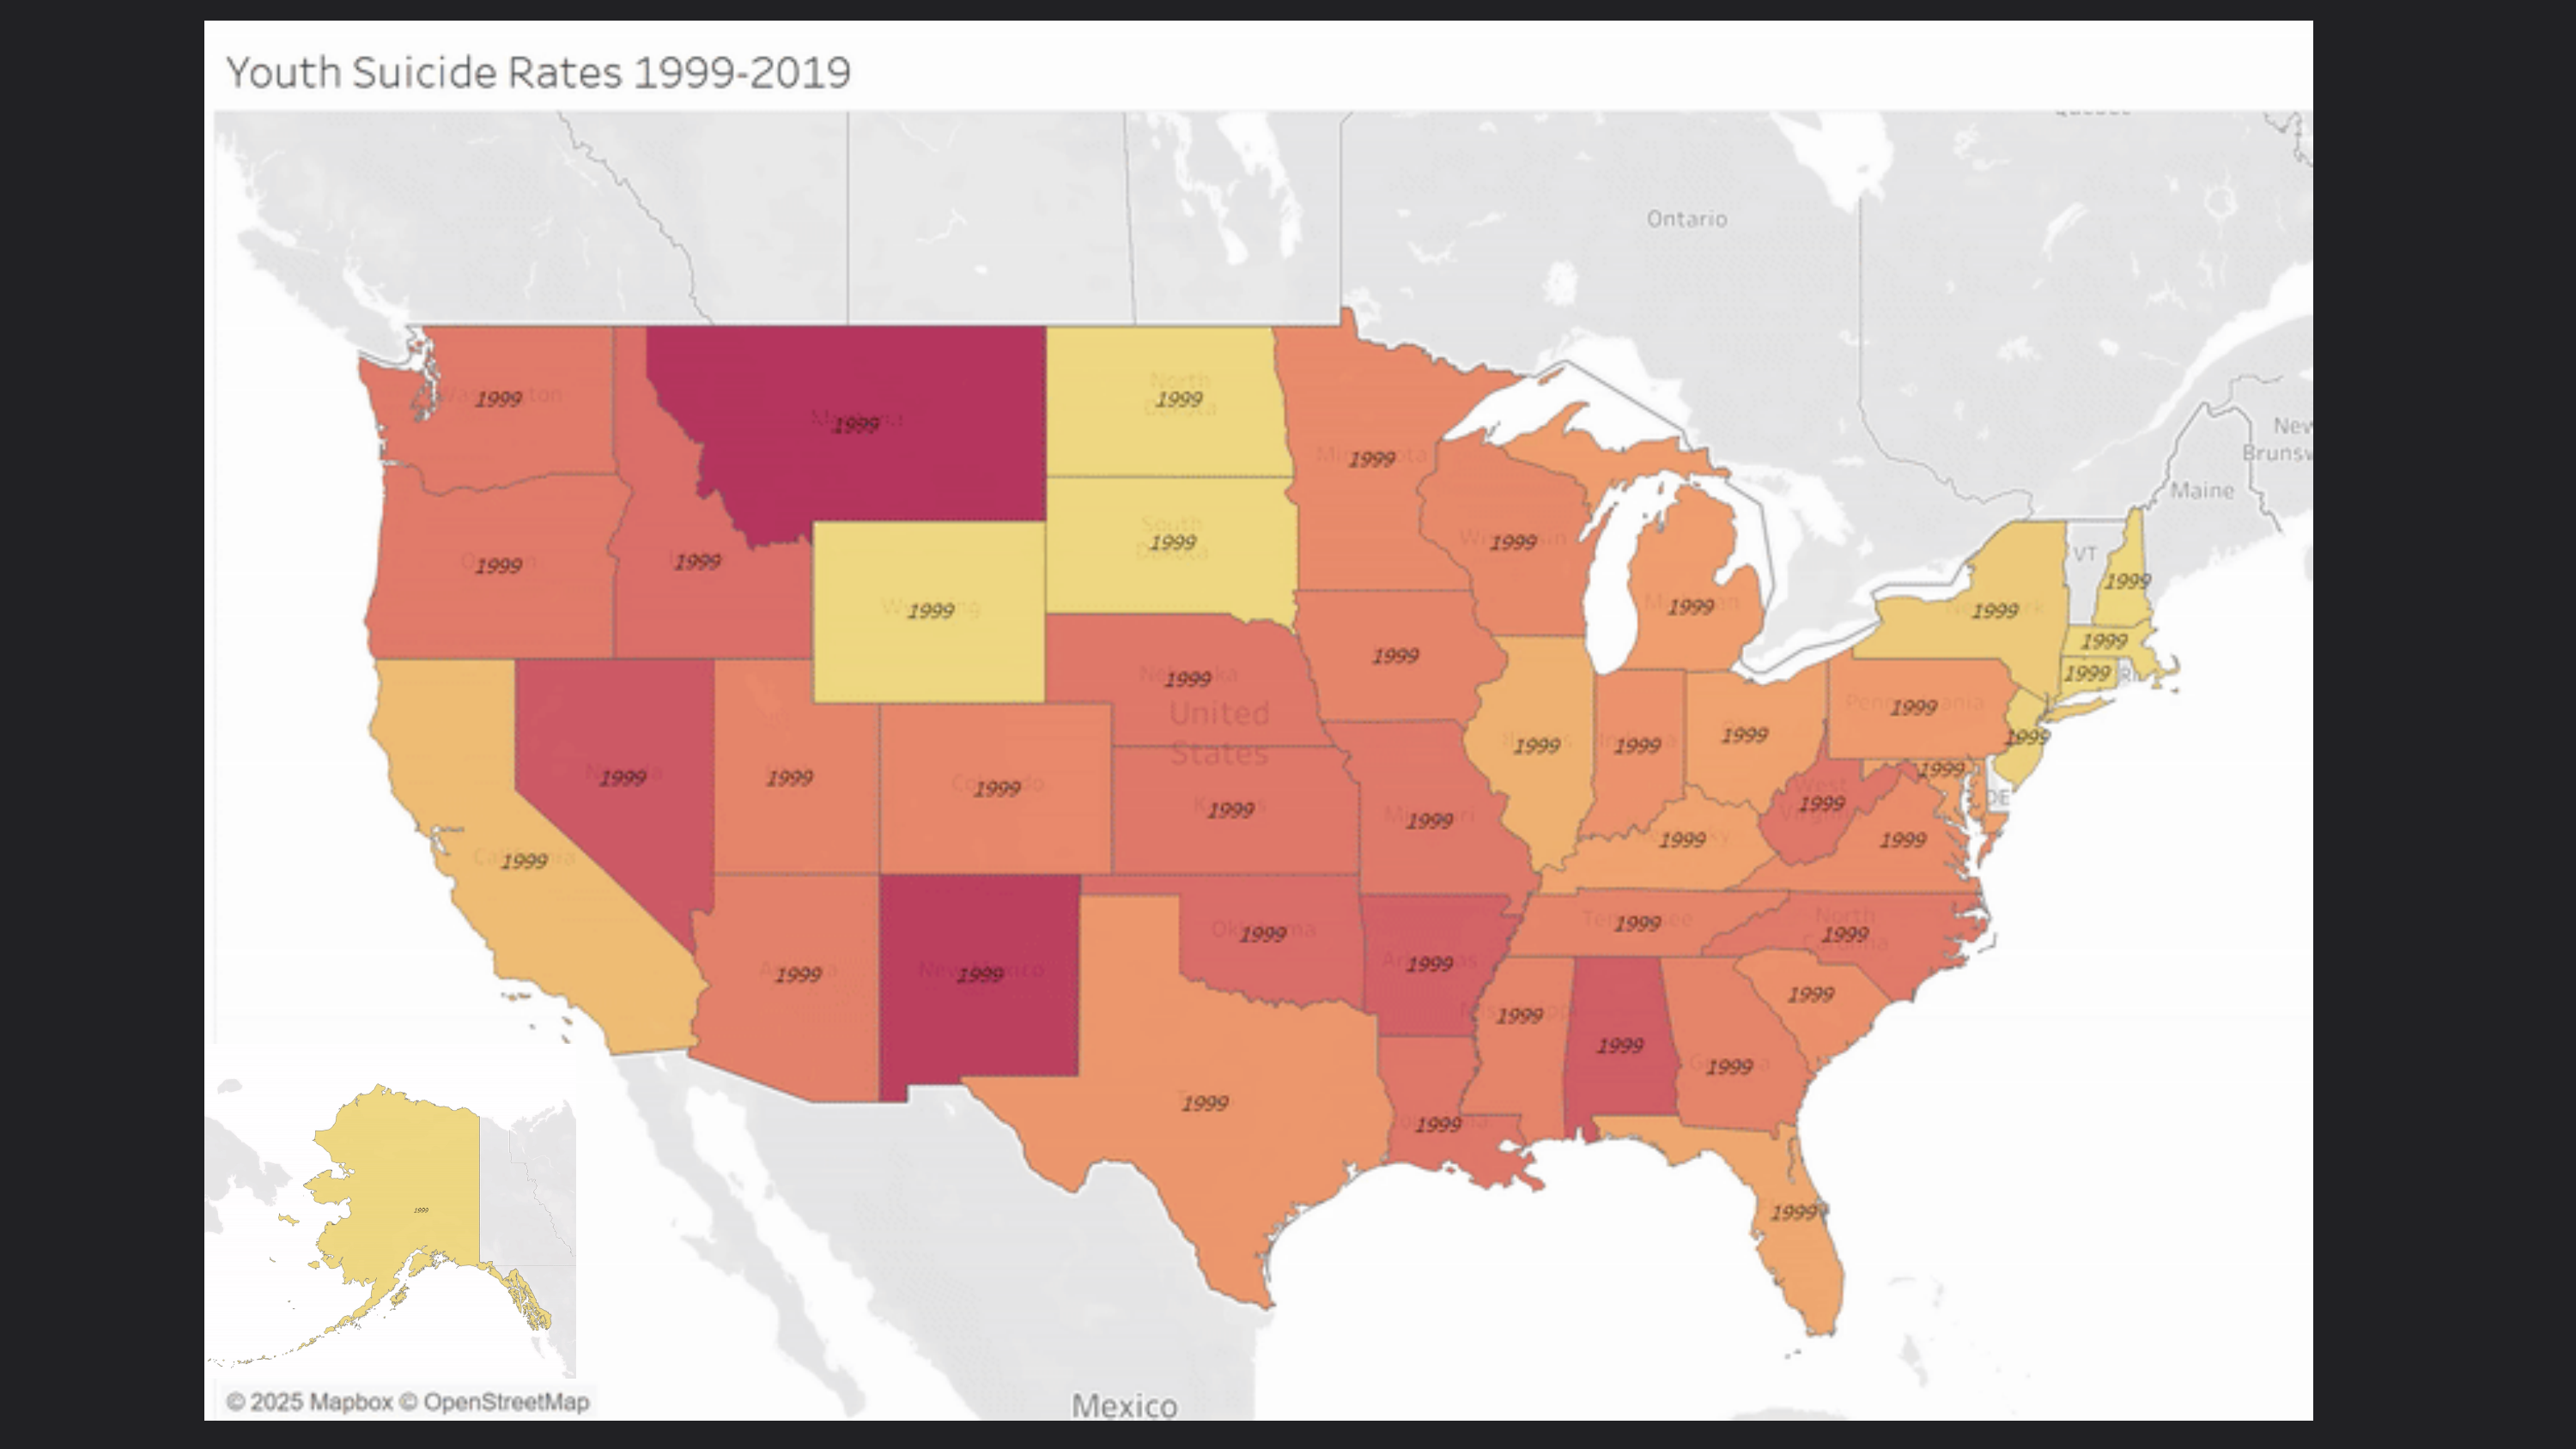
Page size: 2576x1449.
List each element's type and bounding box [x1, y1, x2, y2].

picture [204, 21, 2313, 1421]
